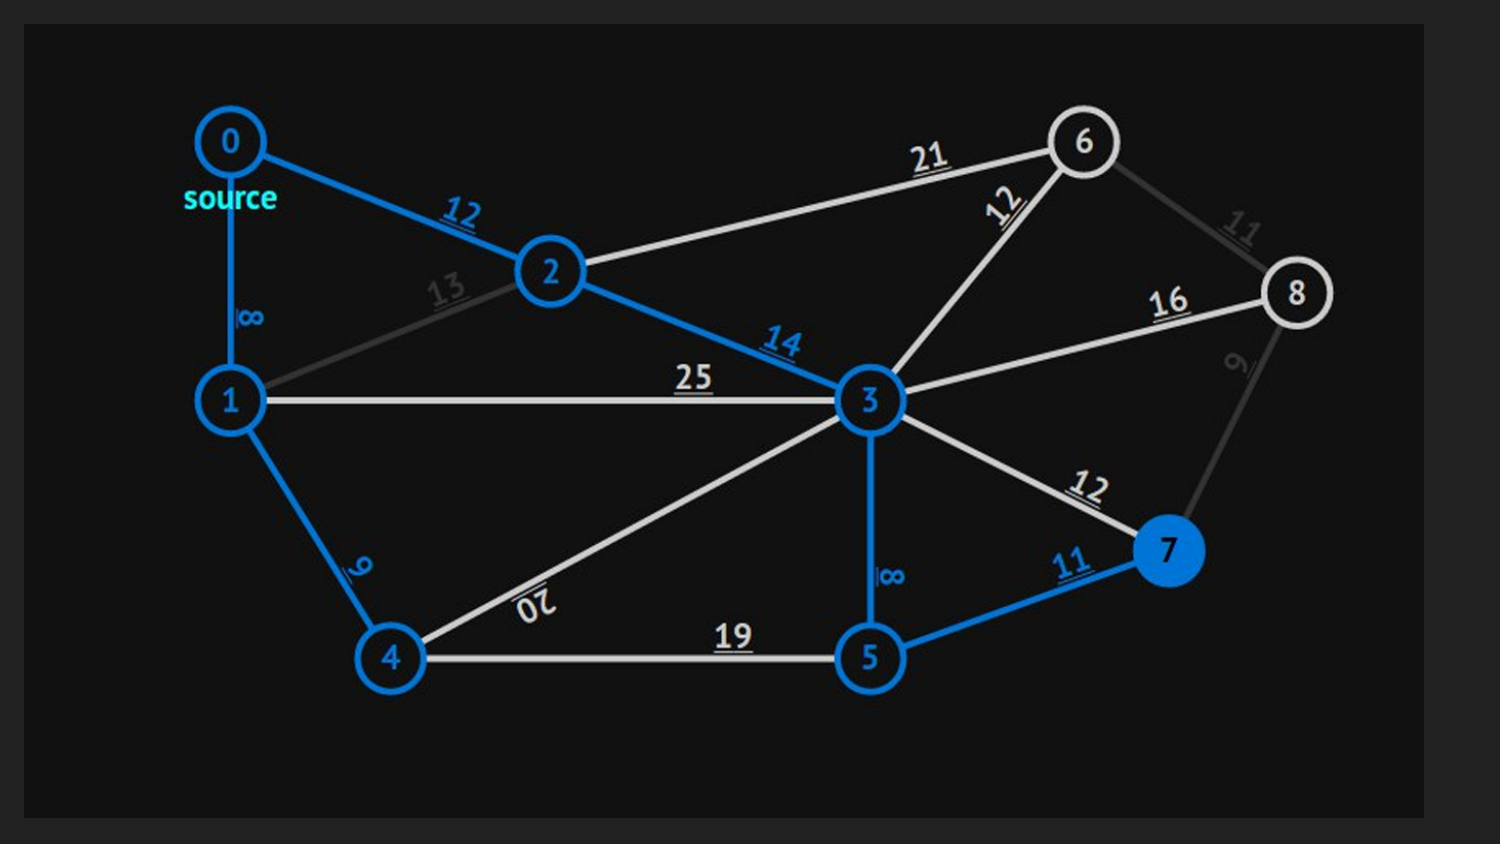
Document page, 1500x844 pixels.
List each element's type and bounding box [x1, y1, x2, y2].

picture [24, 24, 1424, 818]
